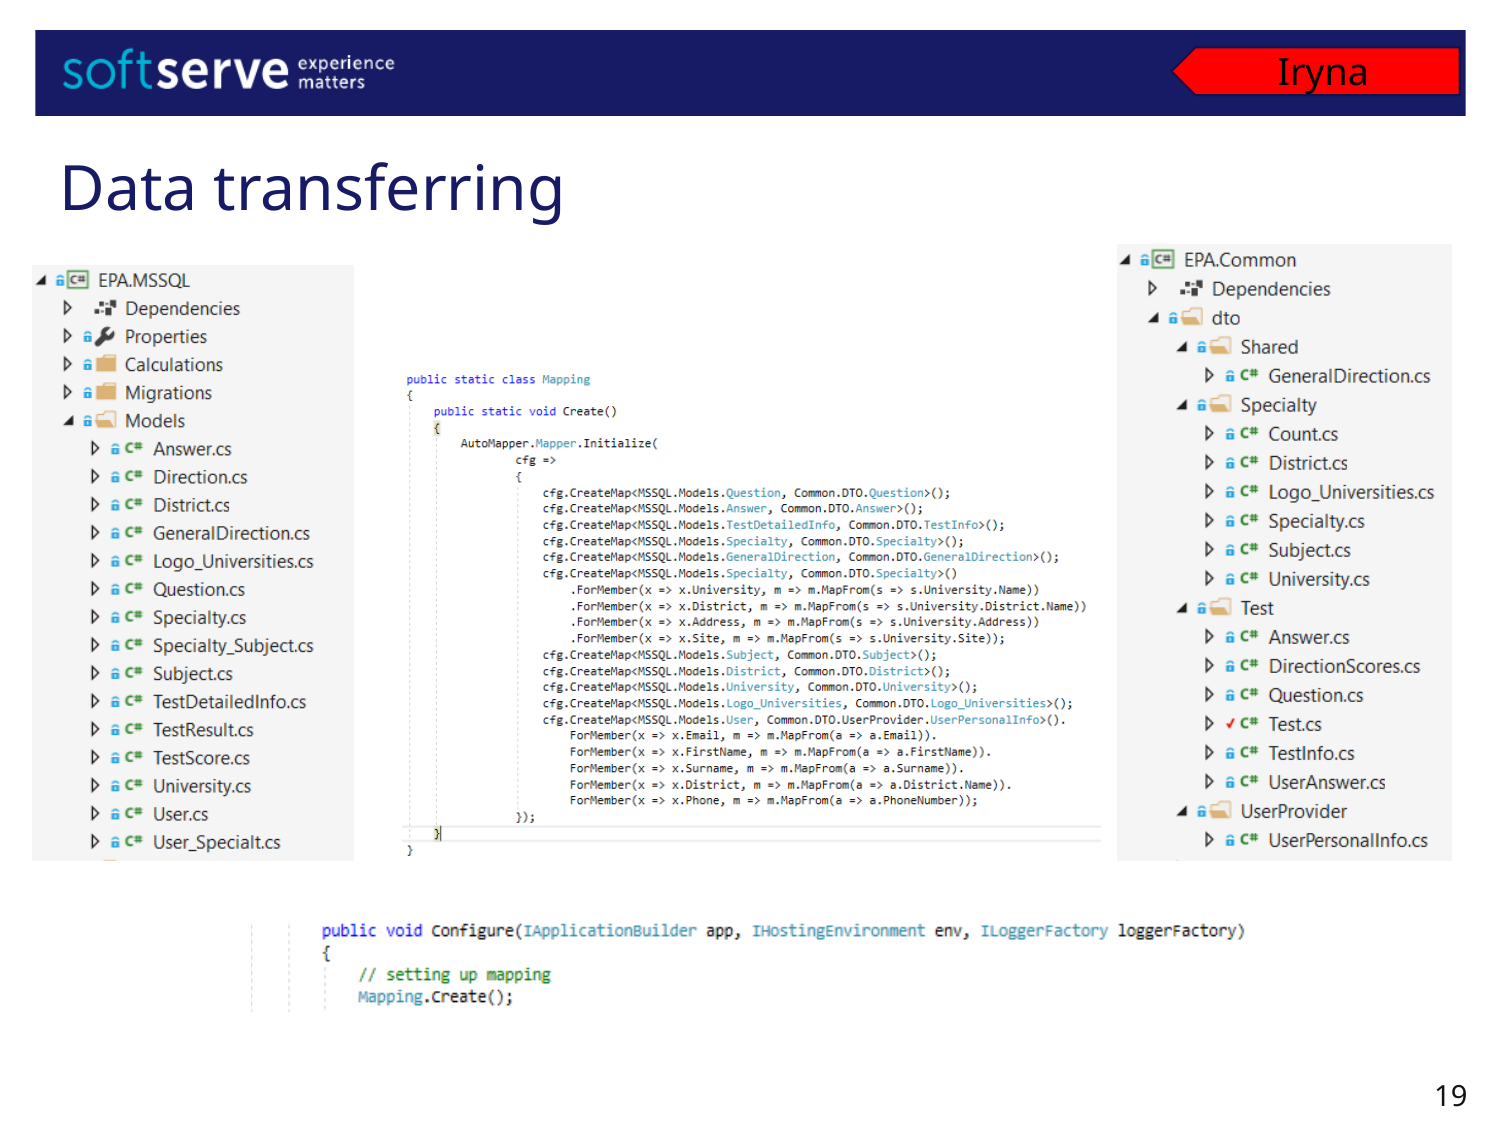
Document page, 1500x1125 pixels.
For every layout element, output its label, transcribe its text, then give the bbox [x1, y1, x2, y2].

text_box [1171, 40, 1460, 102]
subtitle Data transferring [44, 148, 1255, 224]
picture [32, 265, 354, 861]
picture [251, 921, 1252, 1012]
picture [402, 371, 1101, 861]
slide_number 19 [1419, 1070, 1500, 1125]
picture [1117, 244, 1452, 861]
